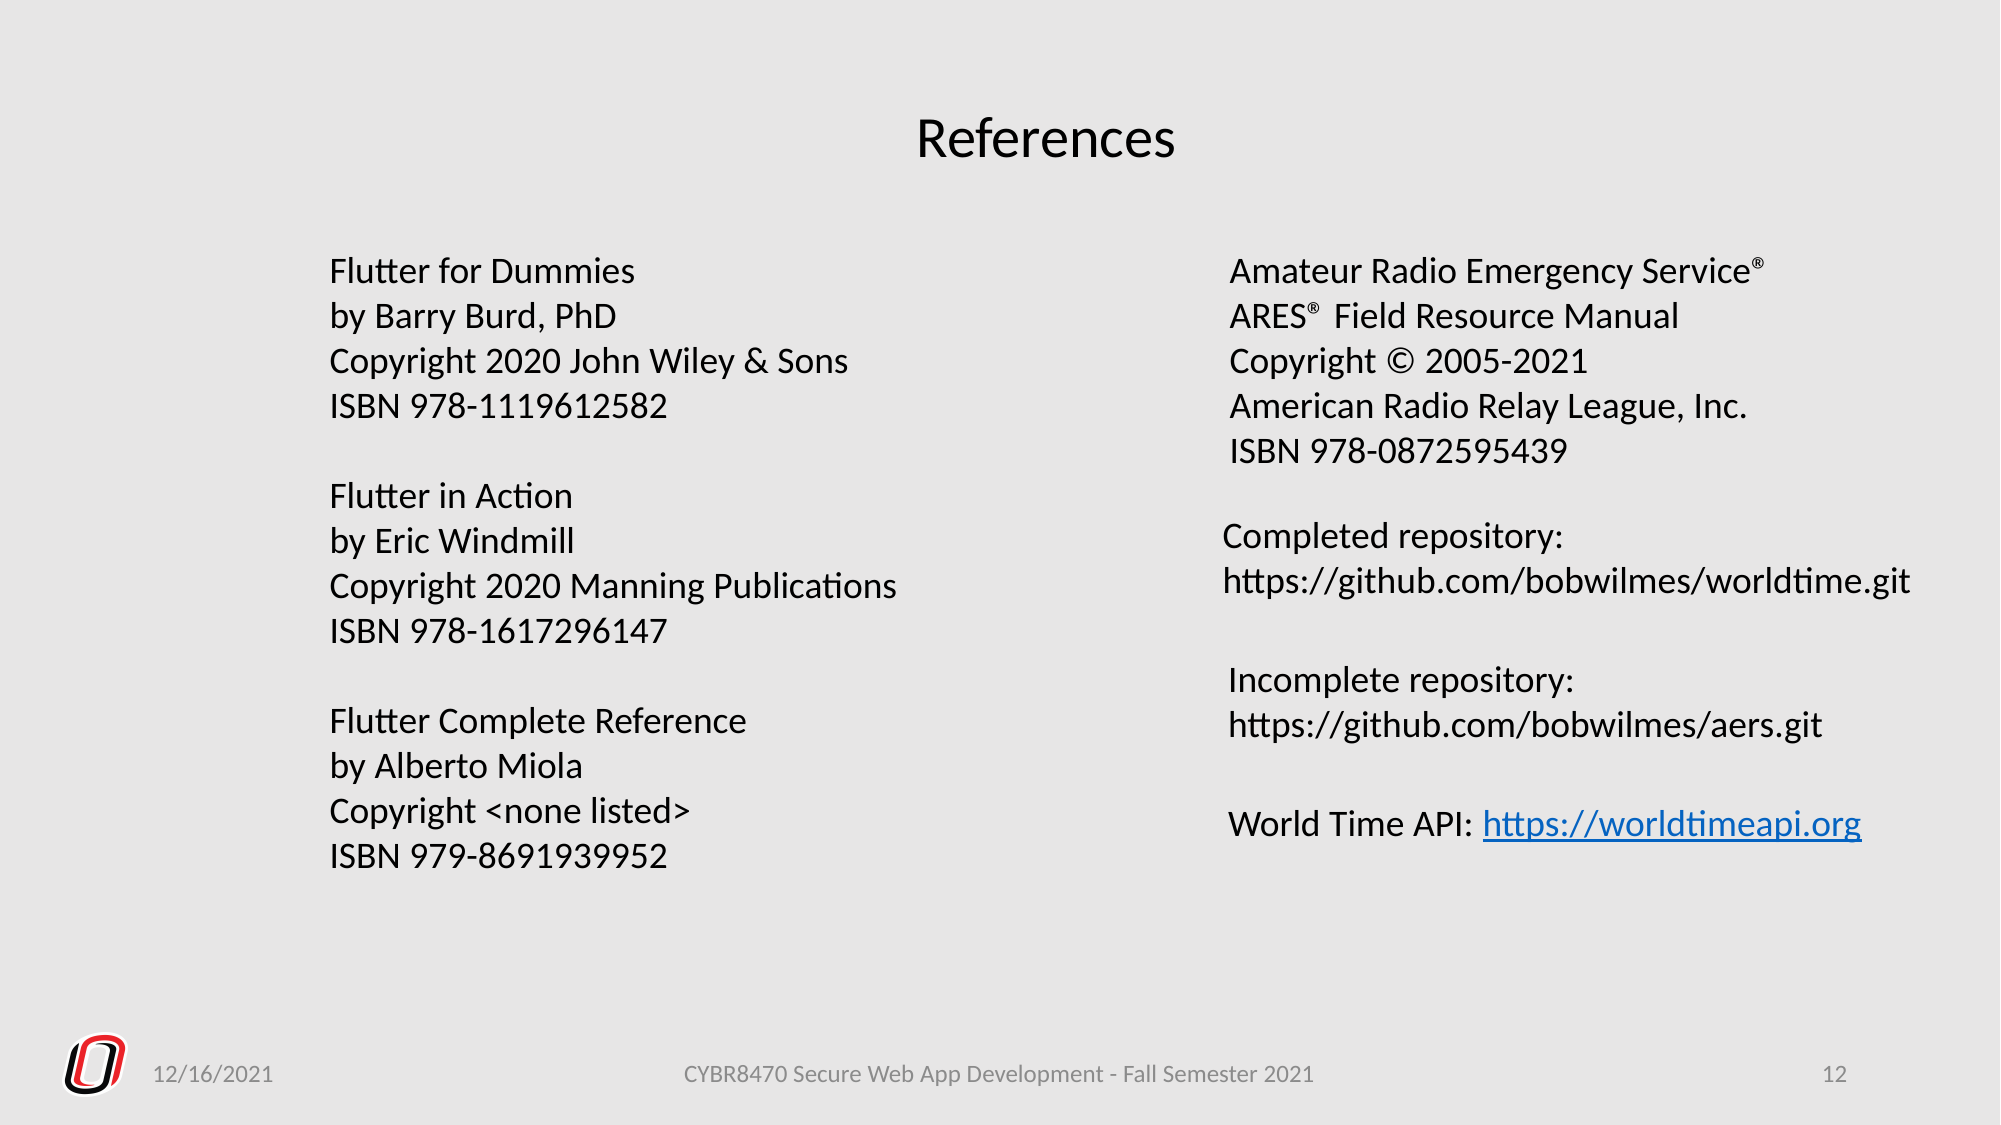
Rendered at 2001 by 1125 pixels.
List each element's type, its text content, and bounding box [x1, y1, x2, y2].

text_box References [901, 91, 1192, 176]
picture [62, 1032, 128, 1097]
text_box Flutter for Dummies Amateur Radio Emergency Service® by Barry Burd, PhD ARES® Field Resource Manual Copyright 2020 John Wiley & Sons Copyright © 2005-2021 ISBN 978-1119612582 American Radio Relay League, Inc. ISBN 978-0872595439 Flutter in Action by Eric Windmill Copyright 2020 Manning Publications ISBN 978-1617296147 Flutter Complete Reference by Alberto Miola Copyright <none listed> ISBN 979-8691939952 [314, 238, 1944, 974]
slide_number 12 [1412, 1042, 1863, 1103]
text_box Incomplete repository: https://github.com/bobwilmes/aers.git [1213, 647, 1937, 753]
text_box World Time API: https://worldtimeapi.org [1213, 791, 1937, 897]
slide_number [137, 1042, 588, 1103]
footer CYBR8470 Secure Web App Development - Fall Semester 2021 [662, 1042, 1338, 1103]
text_box Completed repository: https://github.com/bobwilmes/worldtime.git [1207, 503, 1931, 609]
